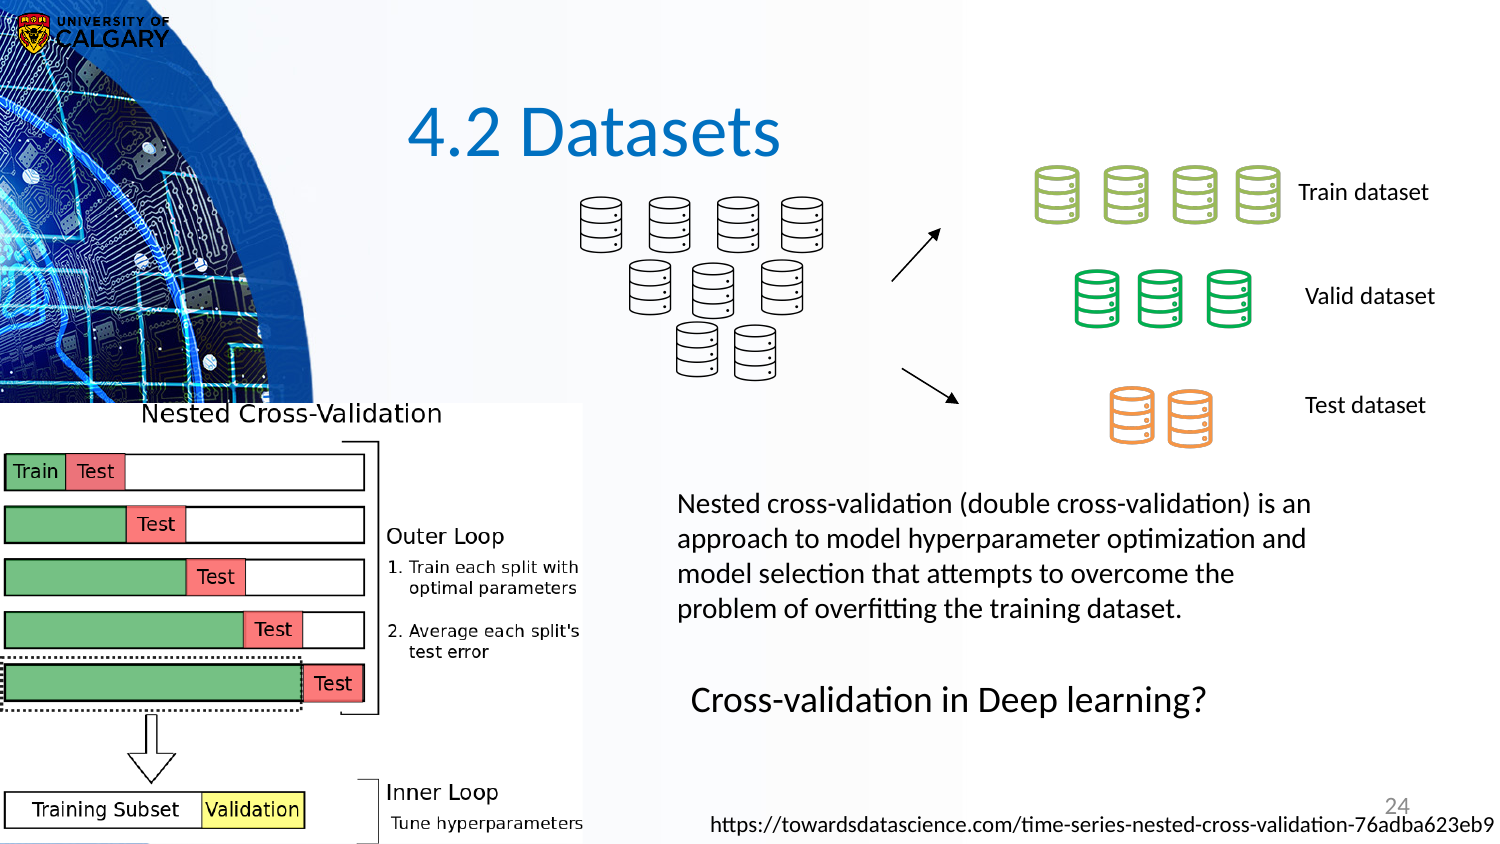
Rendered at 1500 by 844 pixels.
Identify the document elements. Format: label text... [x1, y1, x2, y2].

text_box Train dataset [1296, 167, 1445, 213]
title 4.2 Datasets [392, 66, 1424, 186]
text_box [891, 227, 941, 282]
text_box Valid dataset [1290, 271, 1451, 317]
text_box Nested cross-validation (double cross-validation) is an approach to model hyperparameter optimization and model selection that attempts to overcome the problem of overfitting the training dataset. [662, 476, 1341, 632]
slide_number 24 [1074, 782, 1425, 827]
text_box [901, 368, 960, 405]
text_box Test dataset [1290, 381, 1442, 426]
picture [0, 0, 1500, 844]
text_box Cross-validation in Deep learning? [676, 668, 1224, 728]
text_box https://towardsdatascience.com/time-series-nested-cross-validation-76adba623eb9 [695, 802, 1500, 844]
